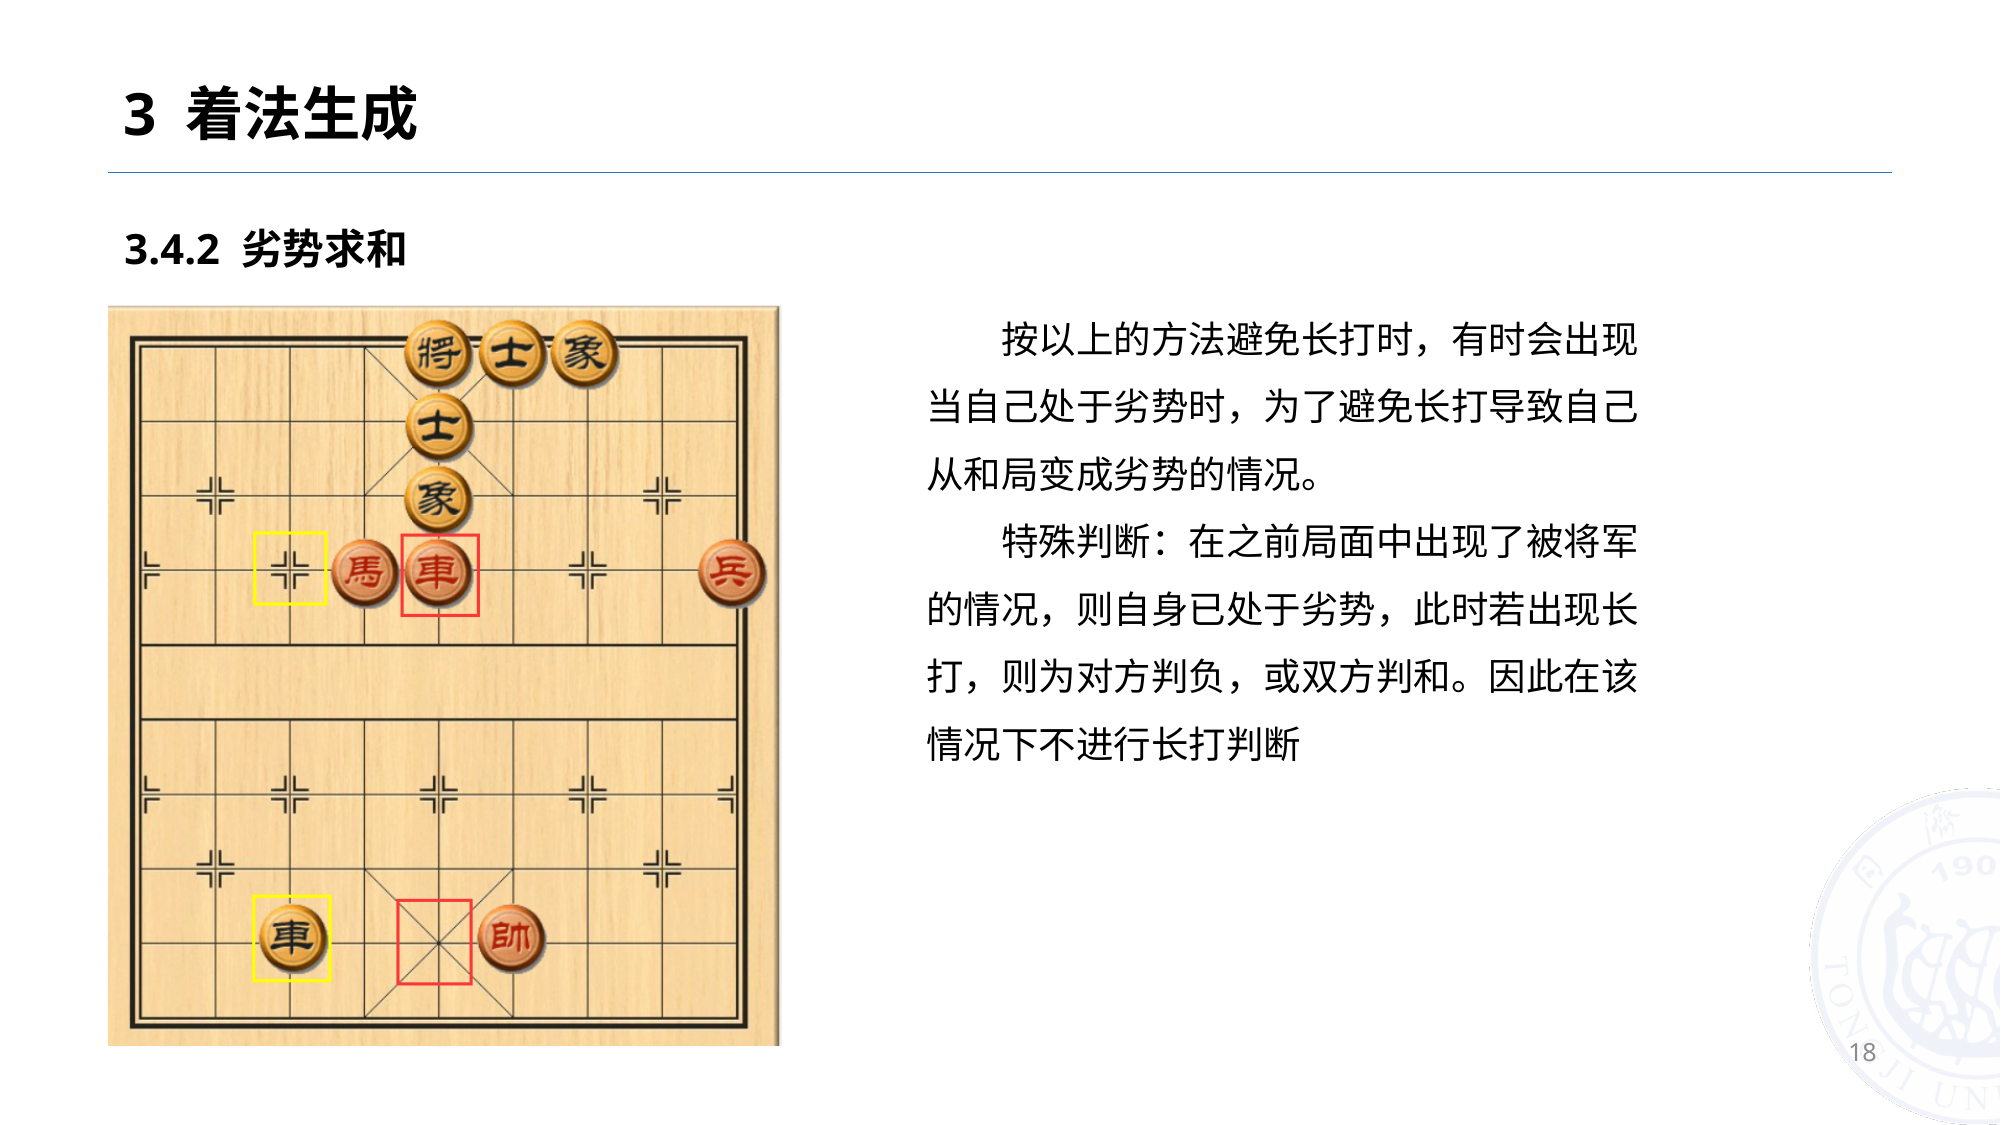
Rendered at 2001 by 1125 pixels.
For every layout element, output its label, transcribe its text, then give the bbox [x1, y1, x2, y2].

slide_number 18 [1412, 1023, 1892, 1085]
text_box 3.4.2 劣势求和 [109, 215, 433, 280]
text_box 按以上的方法避免长打时，有时会出现当自己处于劣势时，为了避免长打导致自己从和局变成劣势的情况。 特殊判断：在之前局面中出现了被将军的情况，则自身已处于劣势，此时若出现长打，则为对方判负，或双方判和。因此在该情况下不进行长打判断 [911, 285, 1668, 773]
title 3 着法生成 [108, 59, 1892, 173]
picture [108, 305, 782, 1047]
picture [1809, 788, 2000, 1125]
